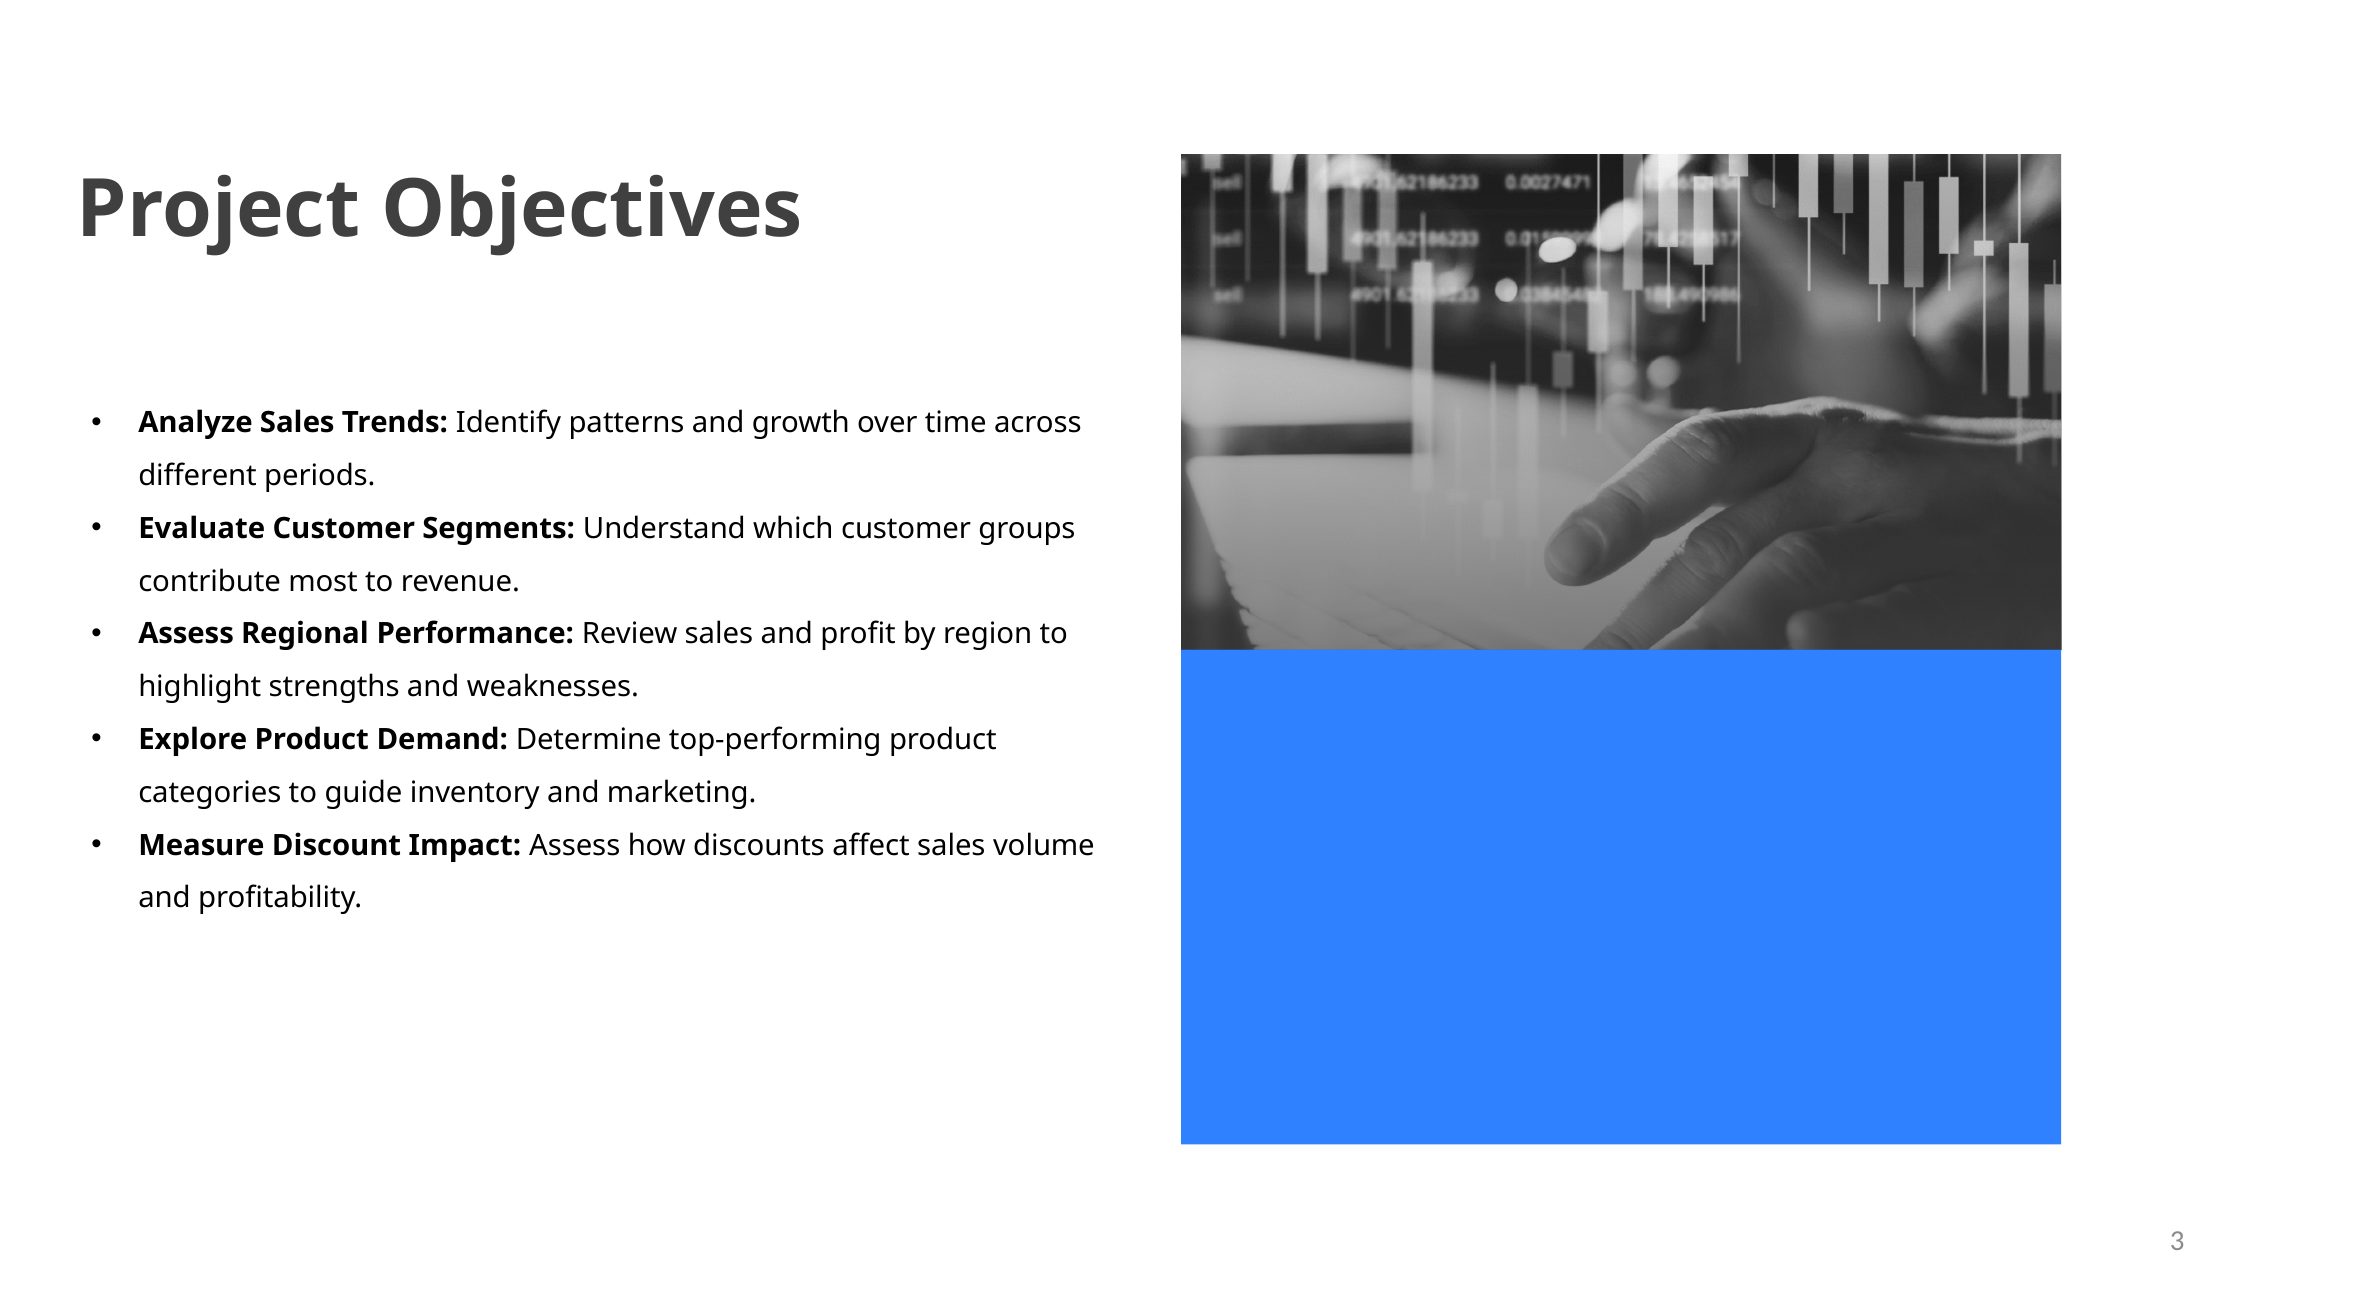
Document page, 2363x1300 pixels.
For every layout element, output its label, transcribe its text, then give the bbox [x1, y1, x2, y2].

text_box [1180, 649, 2062, 1146]
slide_number 3 [1668, 1204, 2200, 1274]
picture [1181, 154, 2062, 650]
text_box Analyze Sales Trends: Identify patterns and growth over time across different periods. Evaluate Customer Segments: Understand which customer groups contribute most to revenue. Assess Regional Performance: Review sales and profit by region to highlight strengths and weaknesses. Explore Product Demand: Determine top-performing product categories to guide inventory and marketing. Measure Discount Impact: Assess how discounts affect sales volume and profitability. [76, 378, 1117, 921]
text_box Project Objectives [76, 155, 833, 253]
